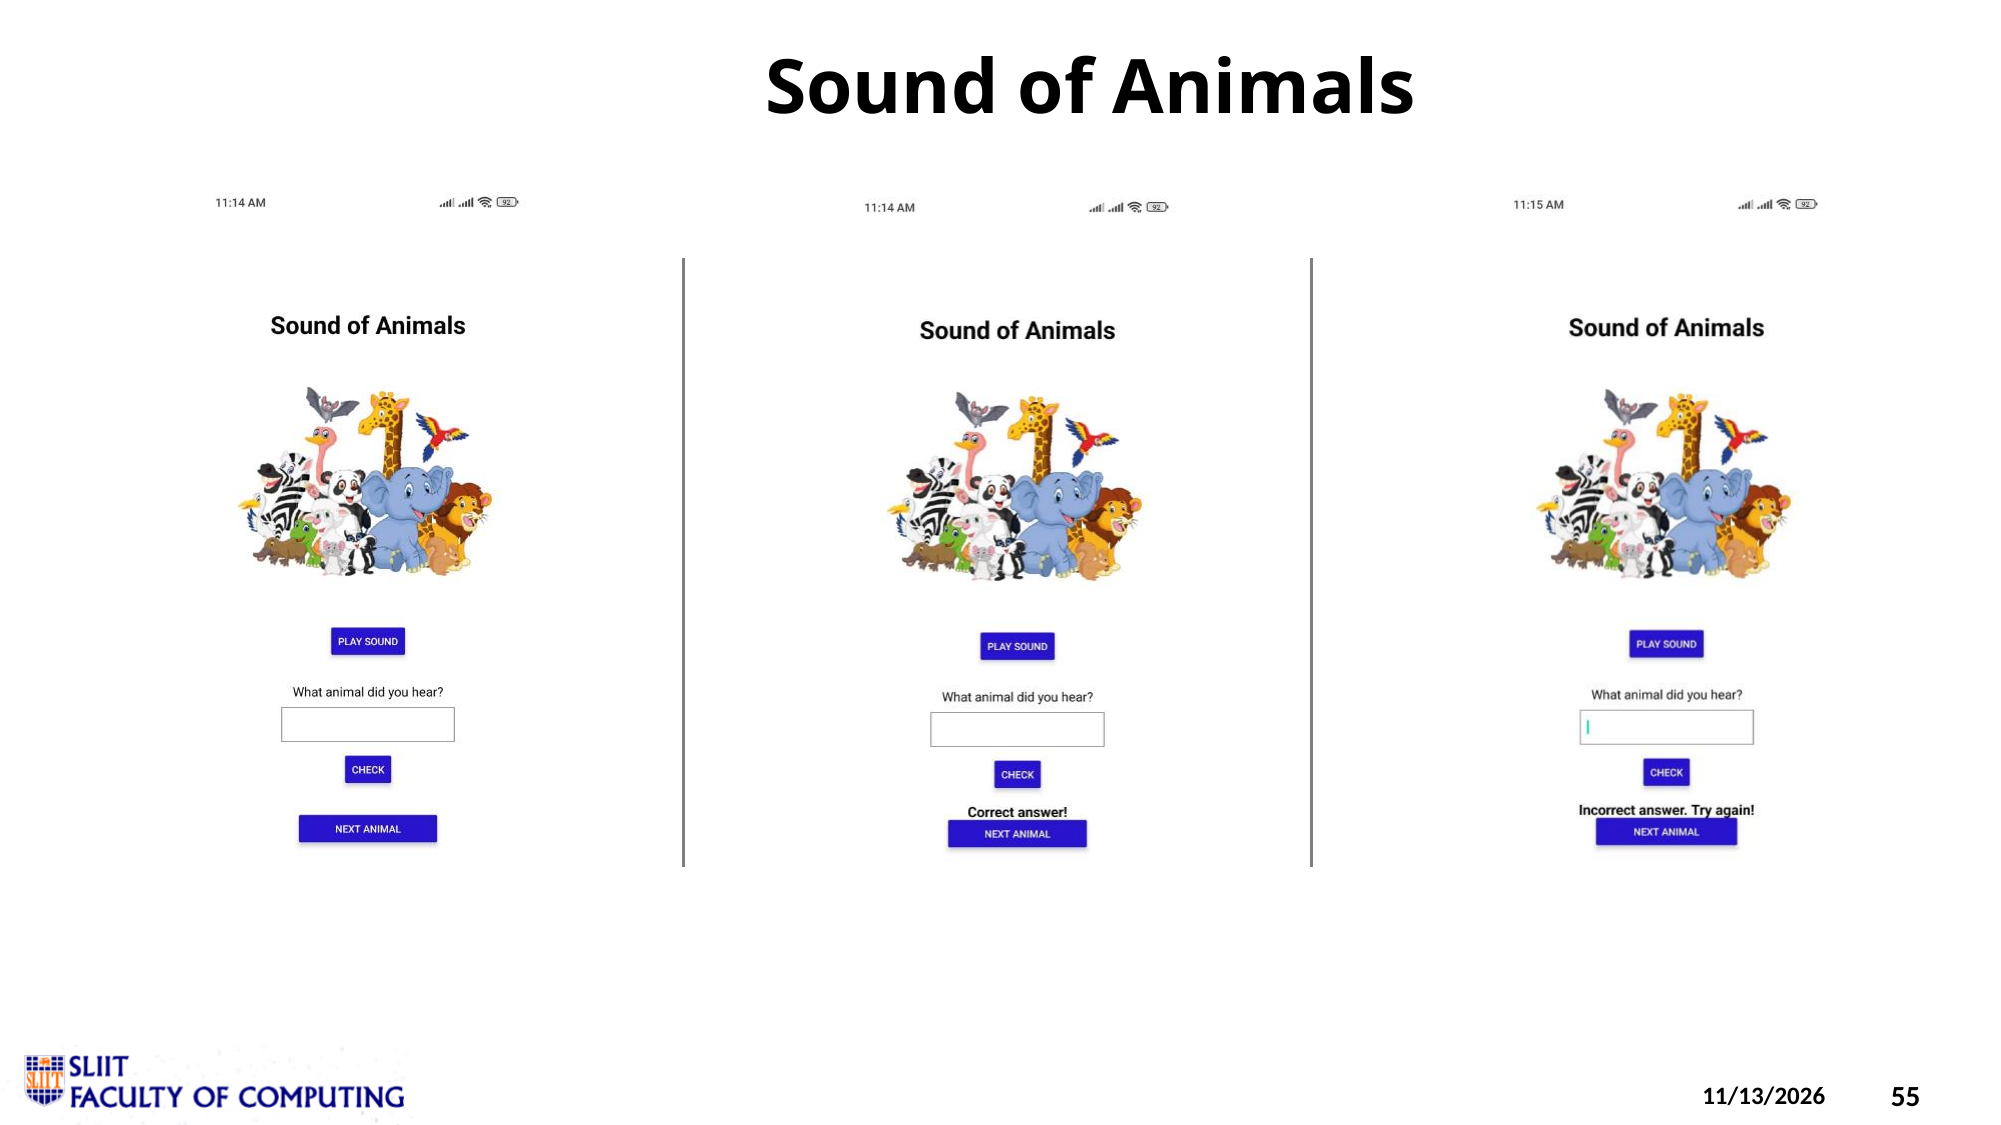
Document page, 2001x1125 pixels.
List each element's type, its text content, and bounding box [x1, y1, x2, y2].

picture [1496, 186, 1837, 943]
picture [197, 184, 538, 940]
title Sound of Animals [750, 0, 1571, 187]
picture [847, 189, 1188, 946]
picture [0, 1045, 413, 1125]
